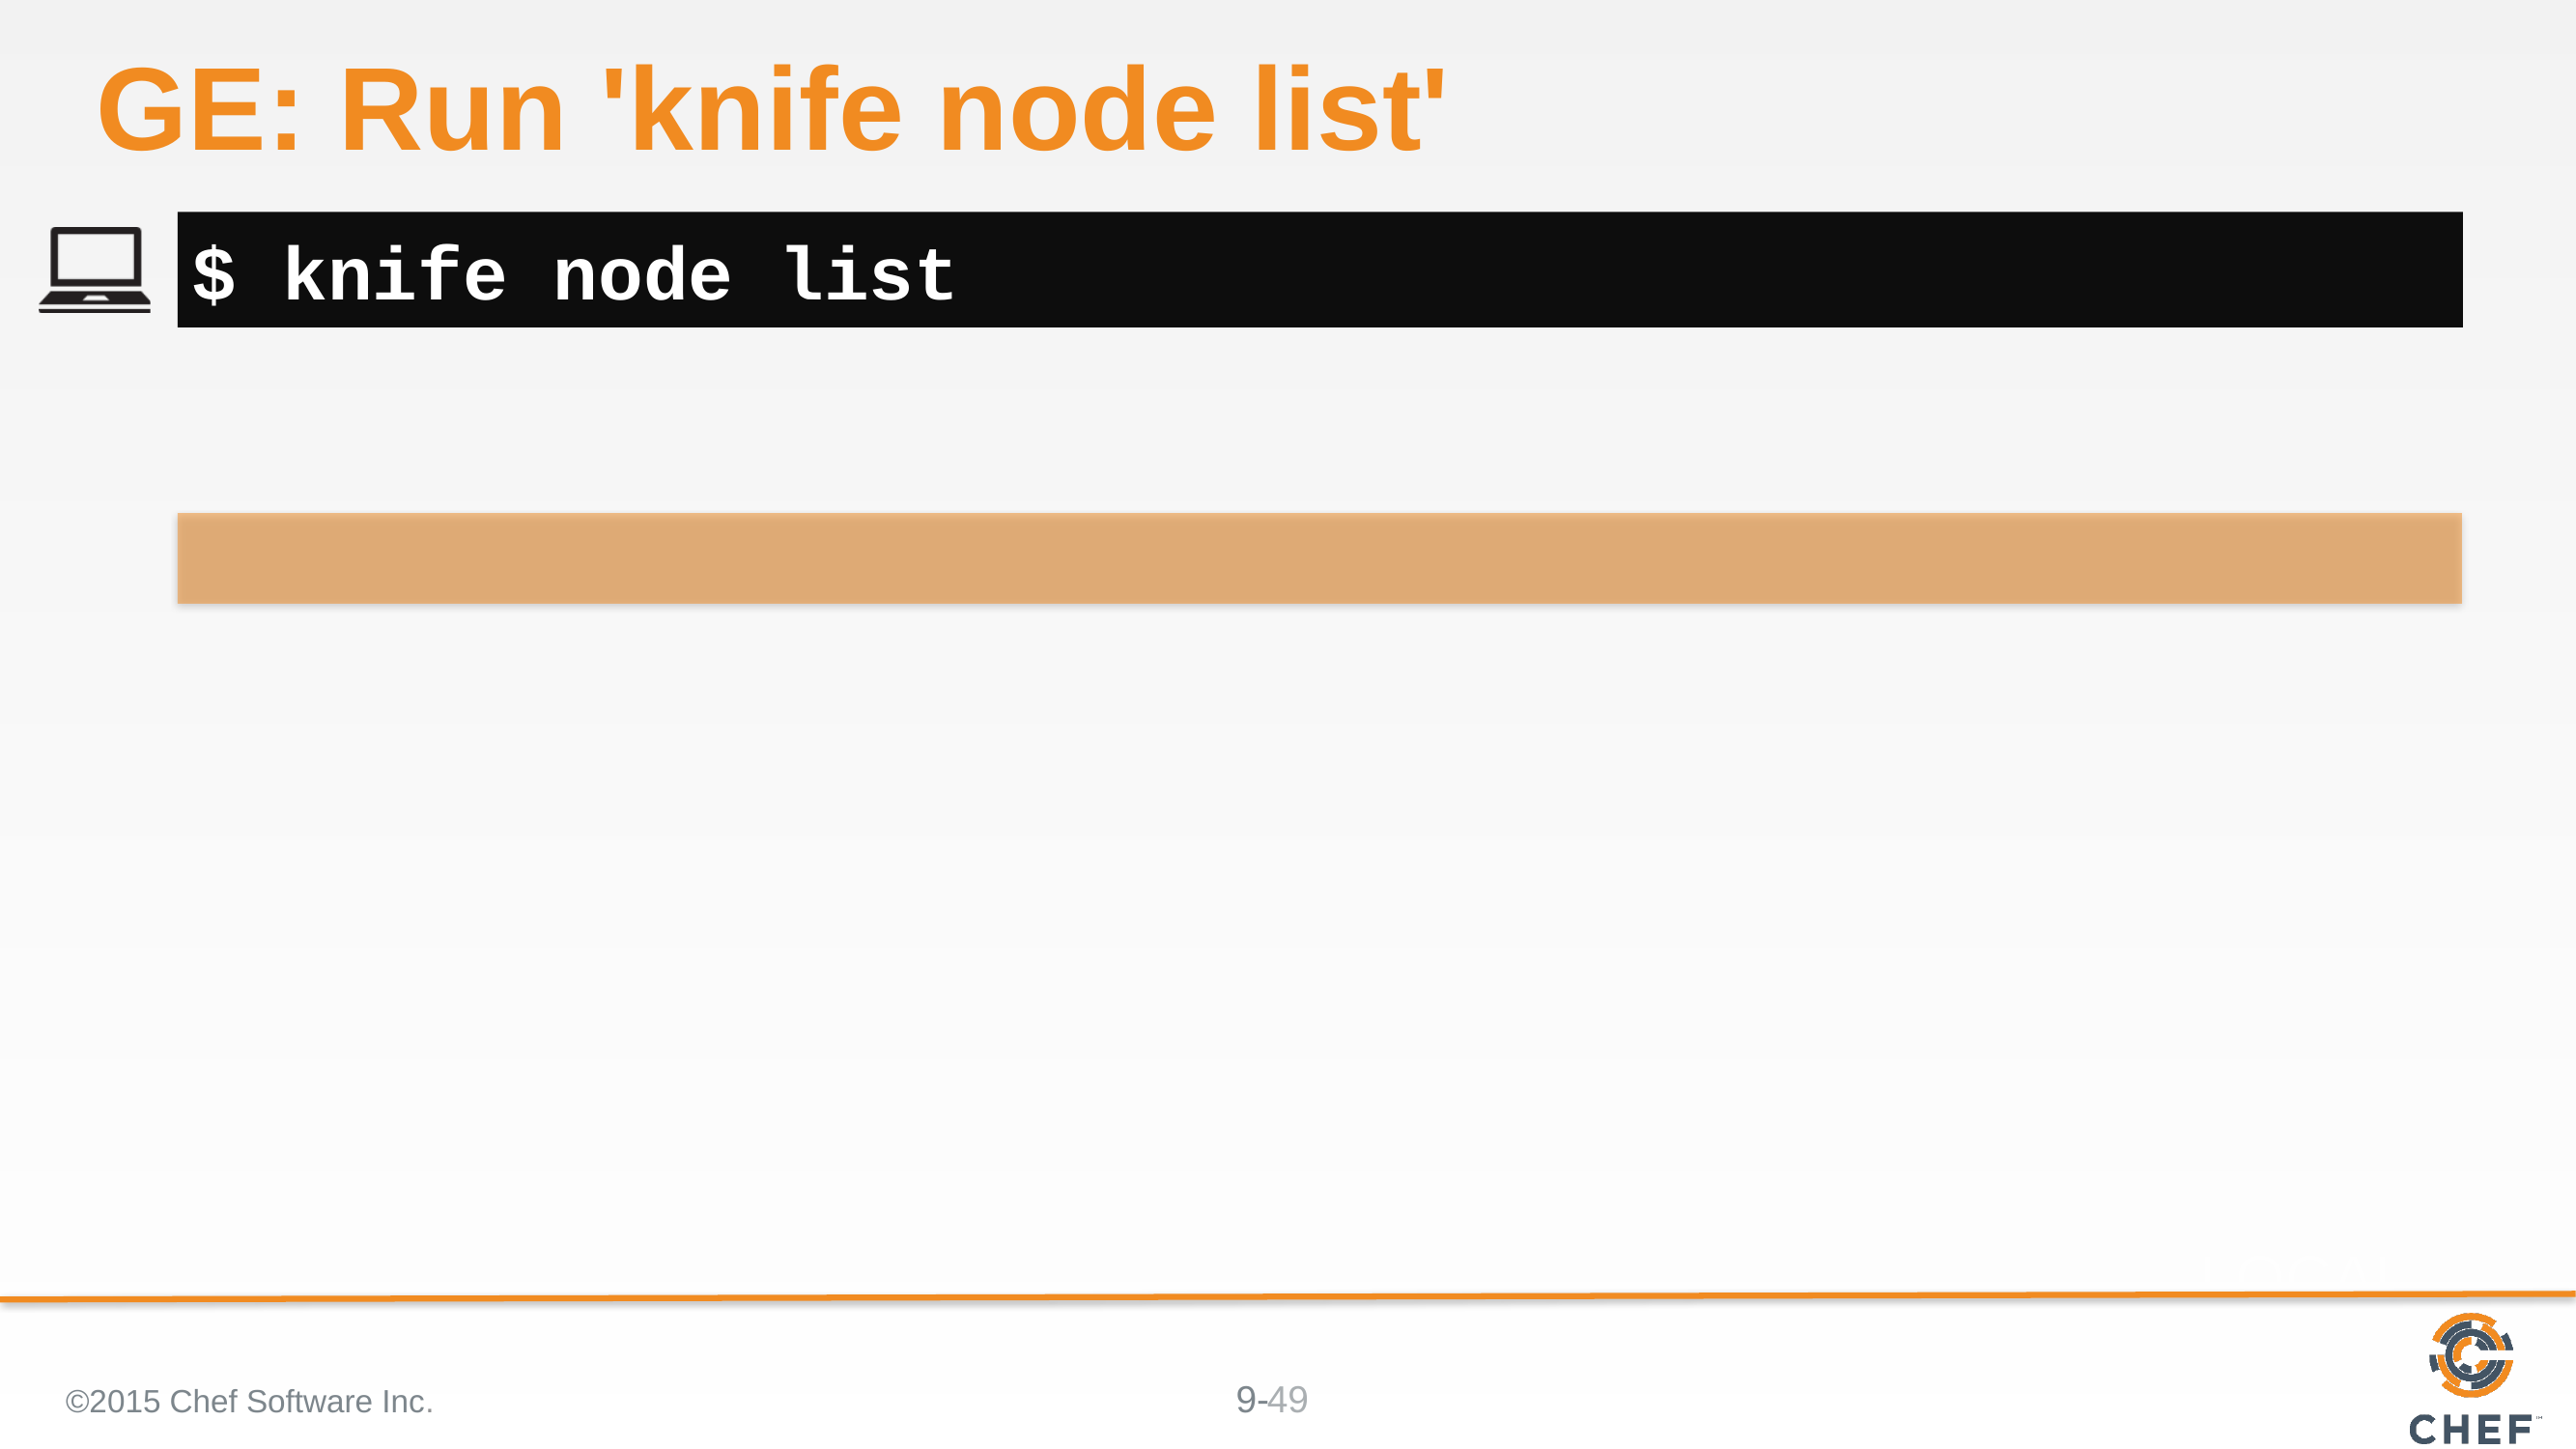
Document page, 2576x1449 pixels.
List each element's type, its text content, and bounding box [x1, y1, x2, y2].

footer ©2015 Chef Software Inc. [51, 1359, 952, 1440]
list $ knife node list [177, 212, 2463, 327]
slide_number 49 [998, 1359, 1578, 1437]
picture [2399, 1297, 2550, 1449]
title GE: Run 'knife node list' [96, 48, 2463, 180]
